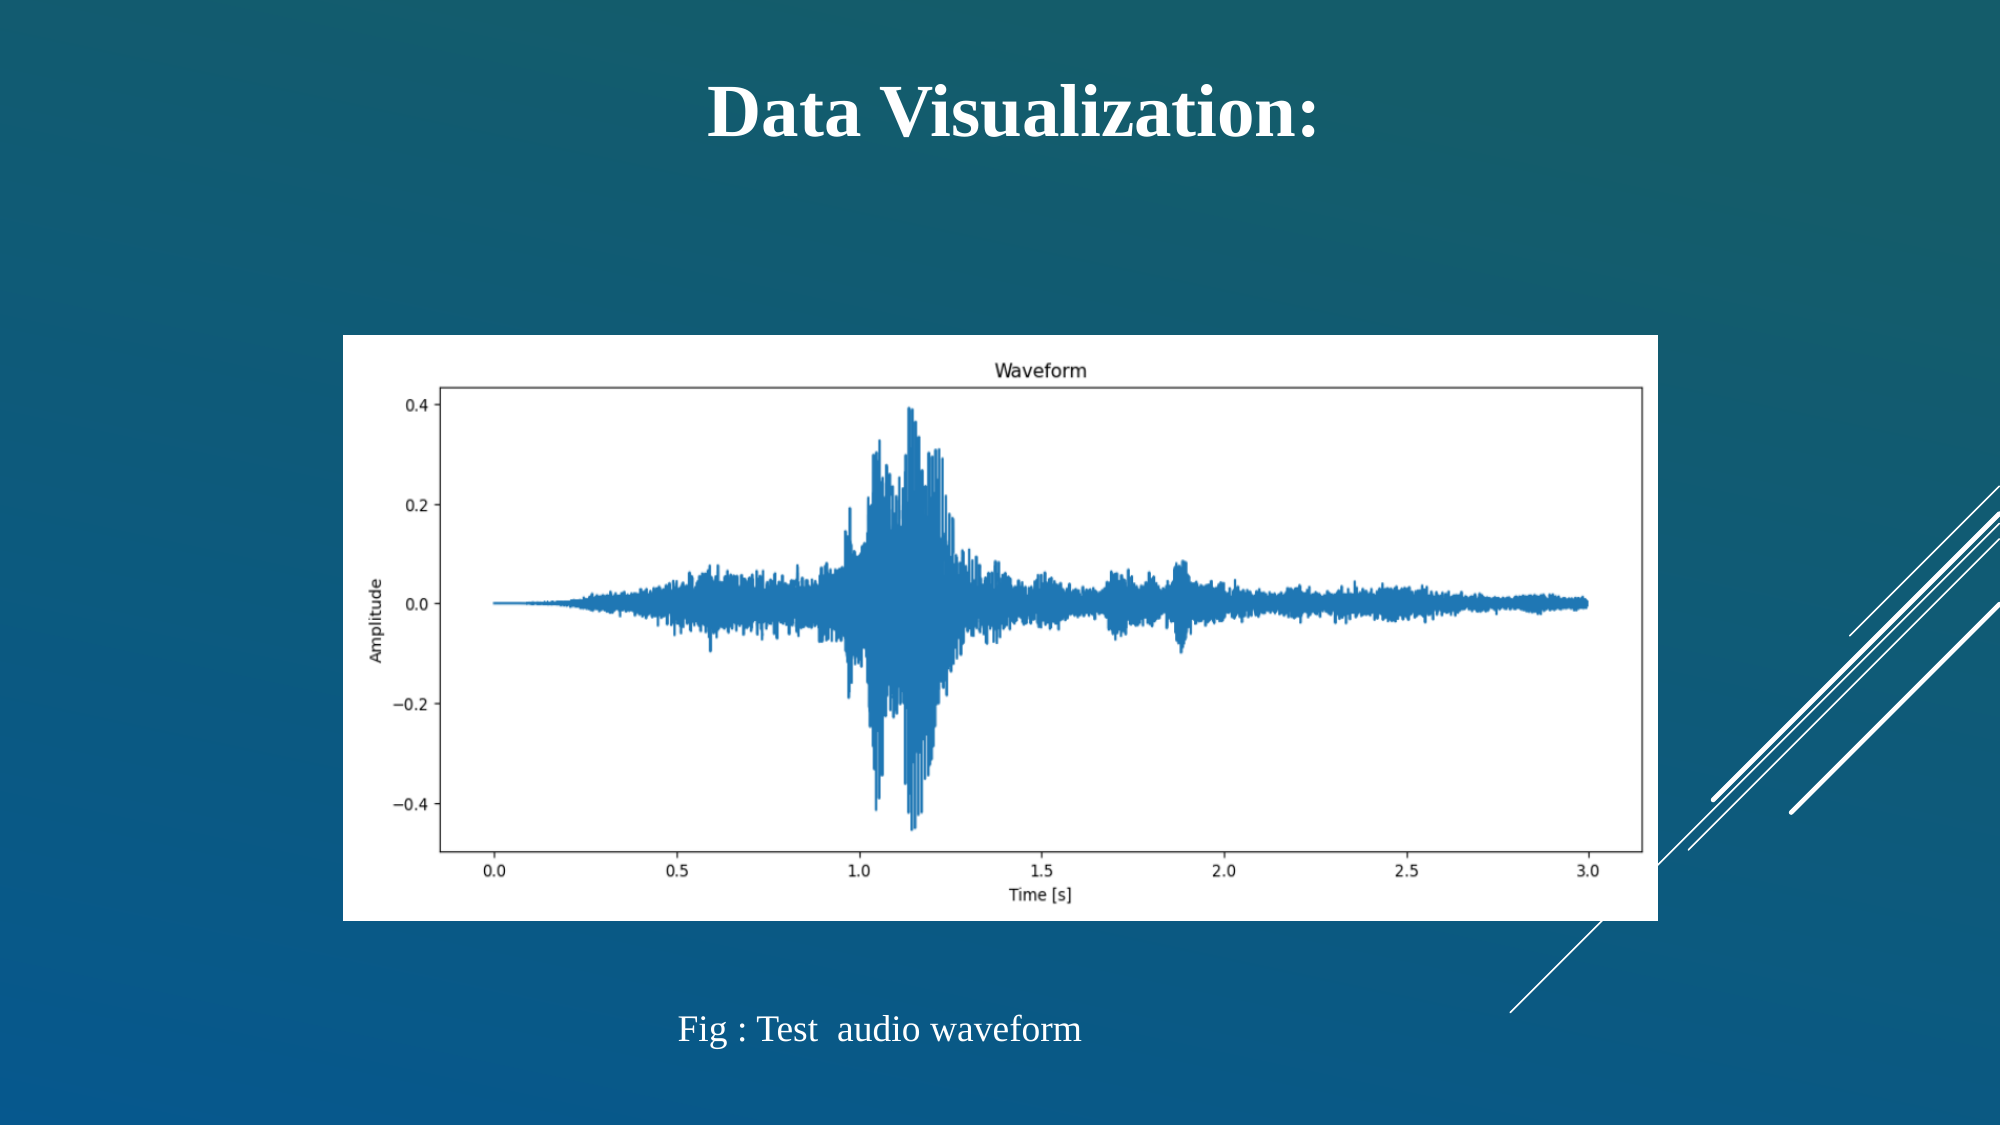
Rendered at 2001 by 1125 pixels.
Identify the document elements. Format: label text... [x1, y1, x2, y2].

picture [0, 335, 2000, 1121]
list Data Visualization: [326, 71, 1704, 260]
text_box Fig : Test audio waveform [663, 996, 1338, 1057]
